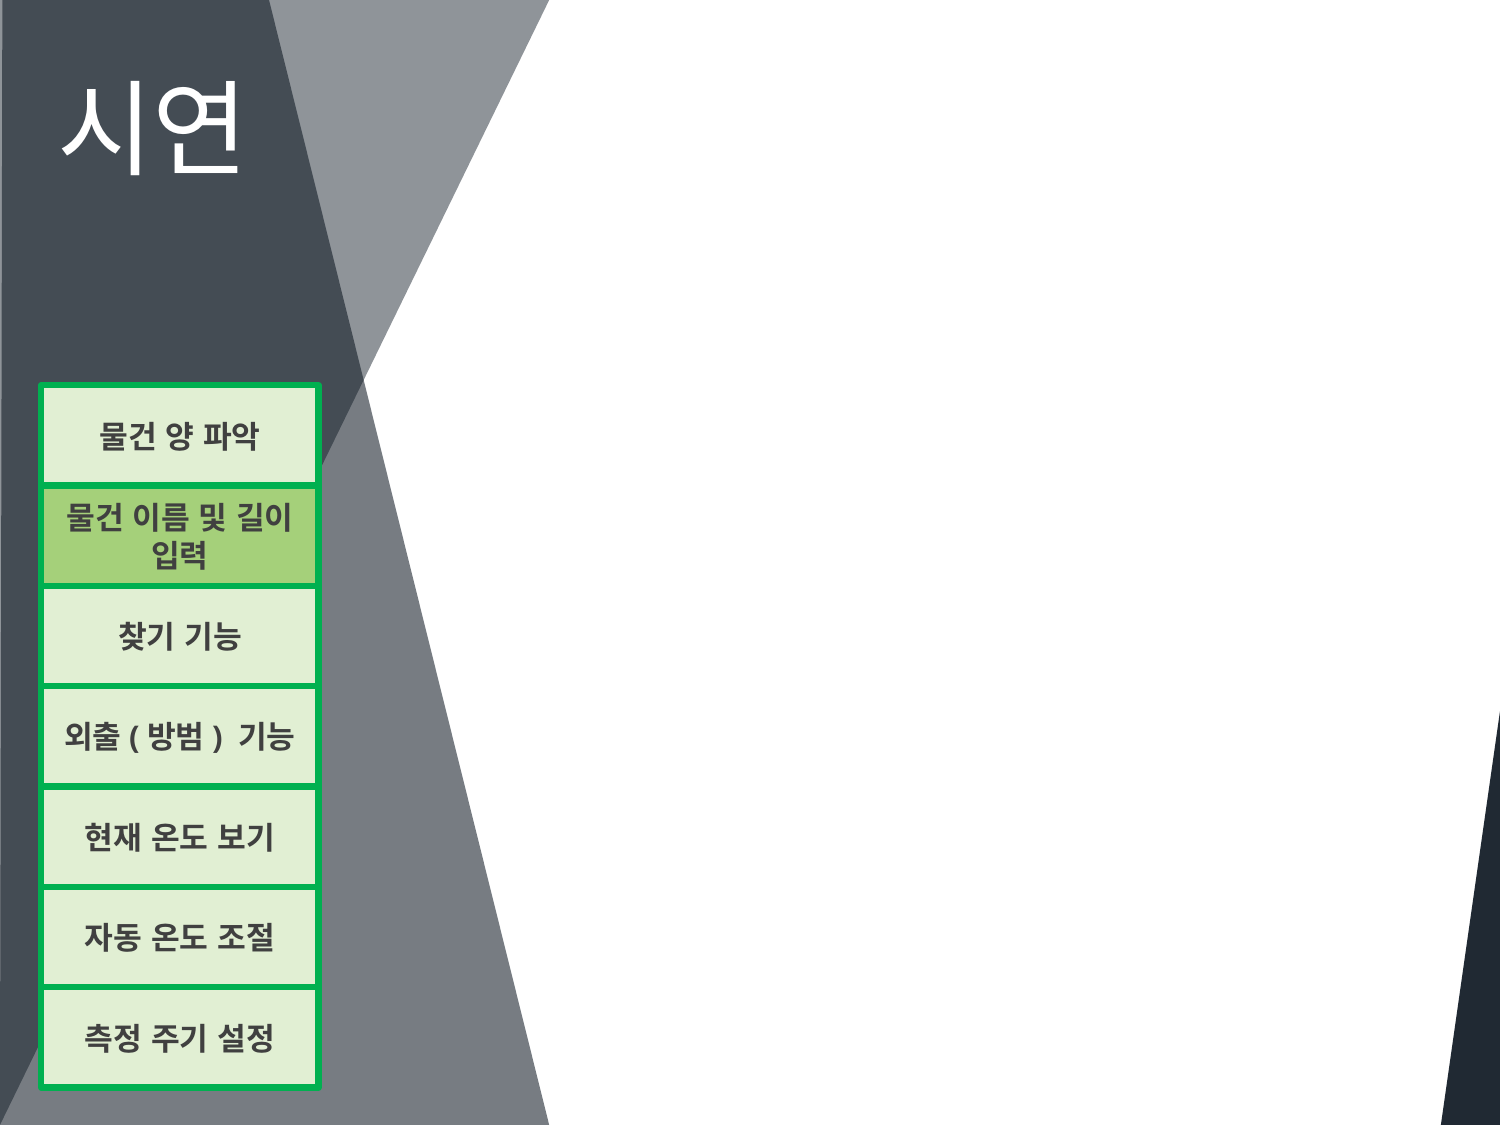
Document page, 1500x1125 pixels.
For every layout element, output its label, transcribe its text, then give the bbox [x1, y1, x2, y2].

text_box 측정 주기 설정 [40, 986, 320, 1089]
text_box 물건 양 파악 [40, 384, 320, 484]
text_box [1439, 709, 1500, 1125]
text_box 물건 이름 및 길이 입력 [40, 484, 320, 584]
text_box [271, 0, 551, 379]
text_box 시연 [6, 32, 300, 220]
text_box 외출(방범) 기능 [40, 685, 320, 785]
text_box 찾기 기능 [40, 584, 320, 685]
text_box 자동 온도 조절 [40, 885, 320, 986]
text_box 현재 온도 보기 [40, 785, 320, 885]
text_box [0, 0, 551, 1125]
